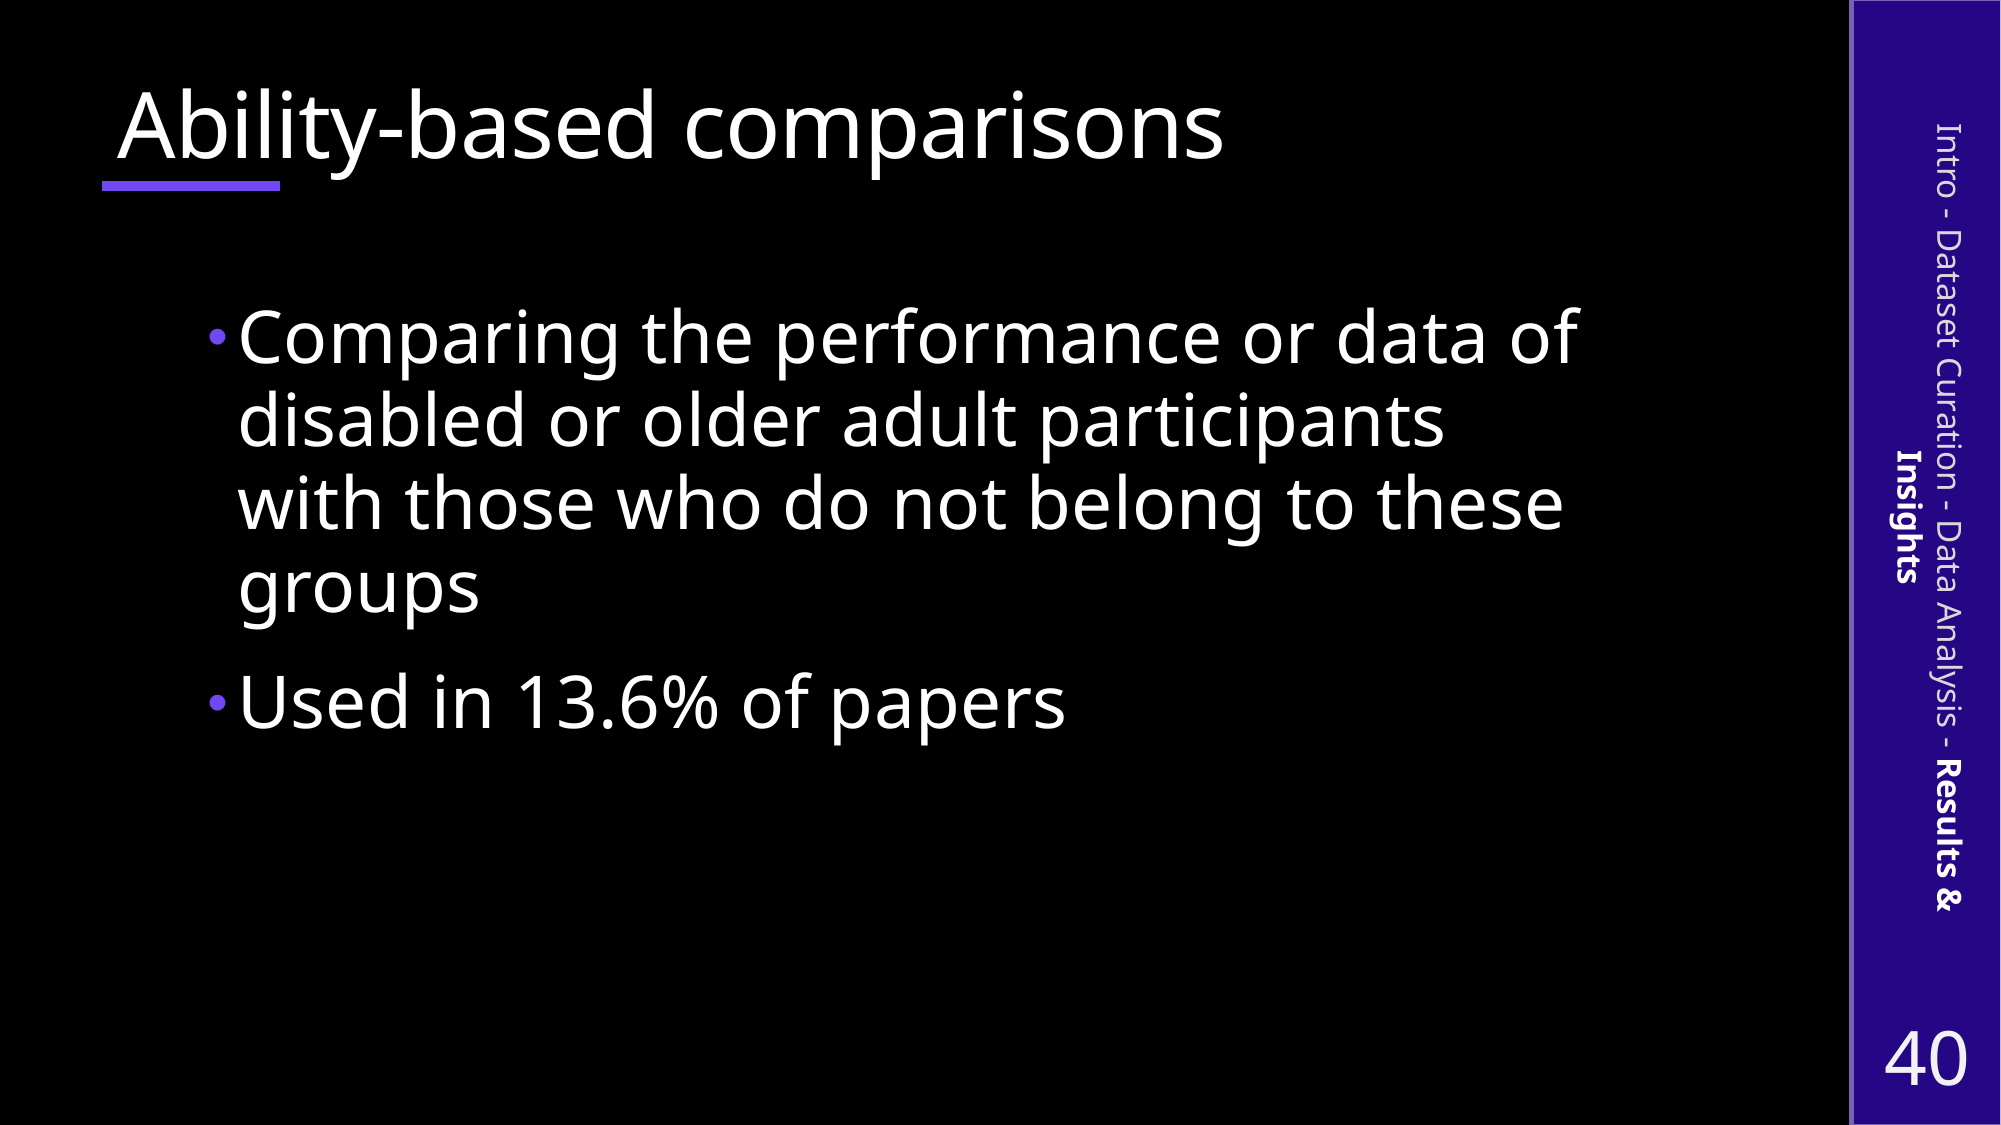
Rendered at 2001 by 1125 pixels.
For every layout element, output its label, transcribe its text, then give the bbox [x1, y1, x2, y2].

slide_number 40 [1852, 1012, 2000, 1110]
footer Intro - Dataset Curation - Data Analysis - Results & Insights [1897, 48, 1965, 988]
title Ability-based comparisons [102, 48, 1693, 186]
list Comparing the performance or data of disabled or older adult participants with those who do not belong to these groups Used in 13.6% of papers [192, 289, 1603, 962]
